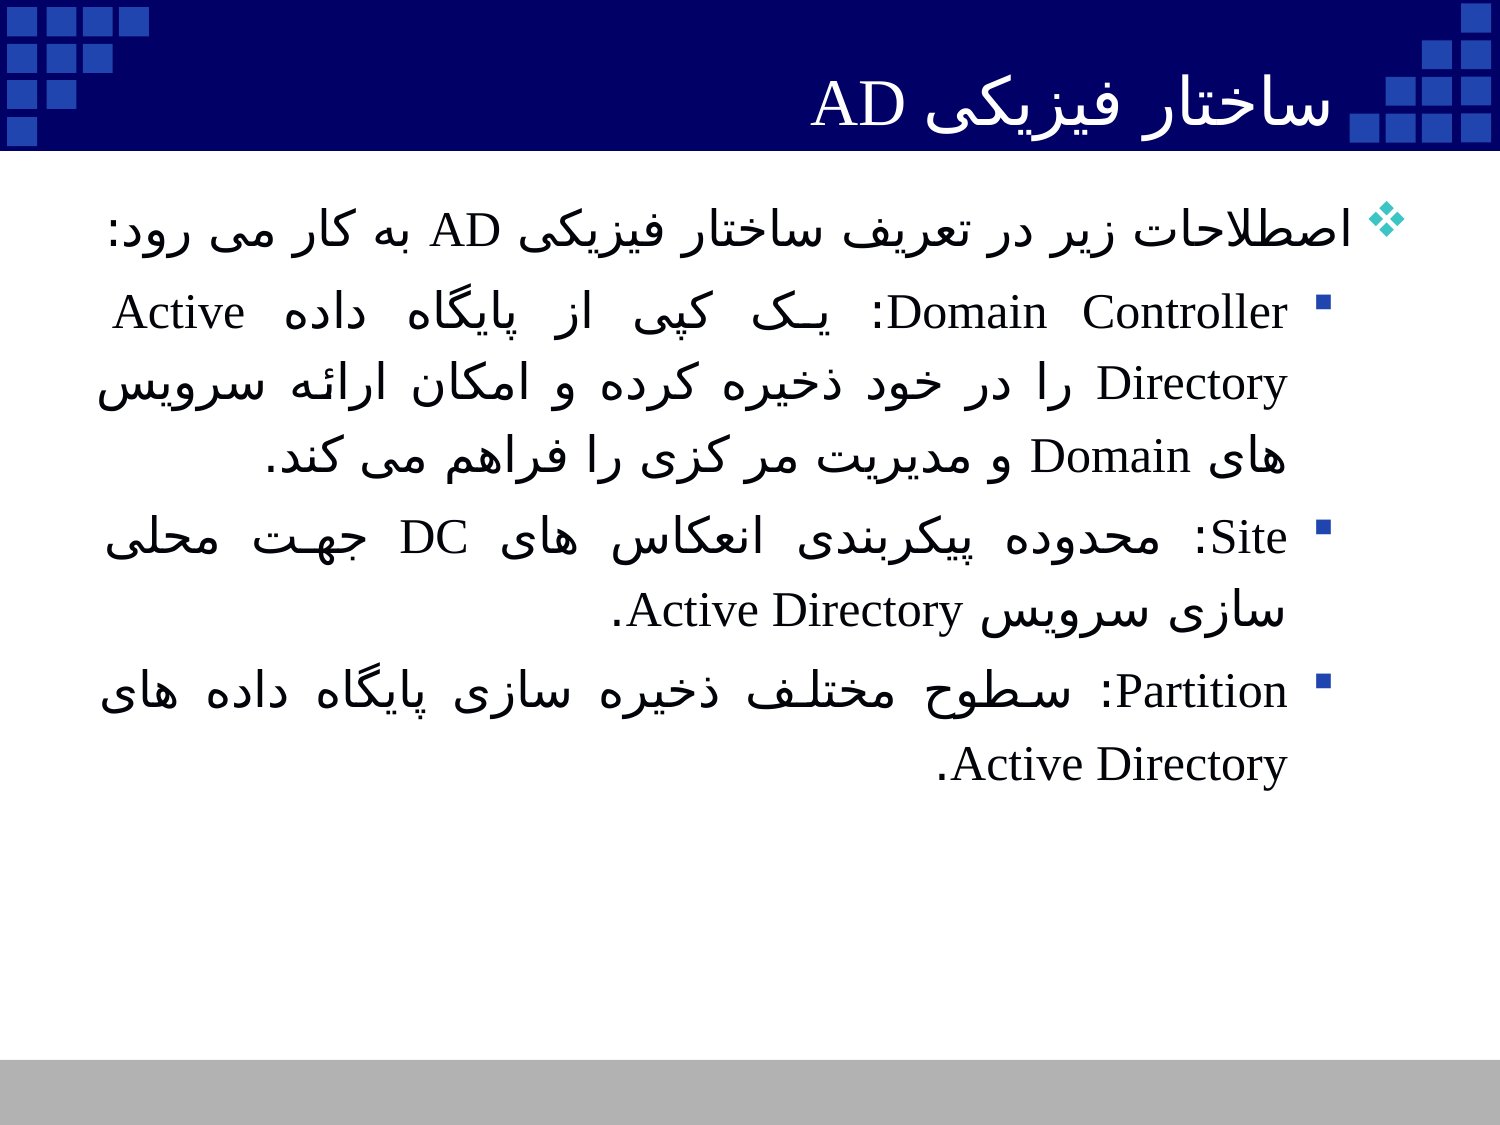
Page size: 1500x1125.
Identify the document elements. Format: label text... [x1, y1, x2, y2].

title ساختار فیزیکی AD [137, 52, 1351, 145]
list اصطلاحات زیر در تعریف ساختار فیزیکی AD به کار می رود: Domain Controller: یک کپی از پایگاه داده Active Directory را در خود ذخیره کرده و امکان ارائه سرویس های Domain و مدیریت مر کزی را فراهم می کند. Site: محدوده پیکربندی انعکاس های DC جهت محلی سازی سرویس Active Directory. Partition: سطوح مختلف ذخیره سازی پایگاه داده های Active Directory. [74, 176, 1426, 1038]
text_box [0, 1059, 1500, 1125]
